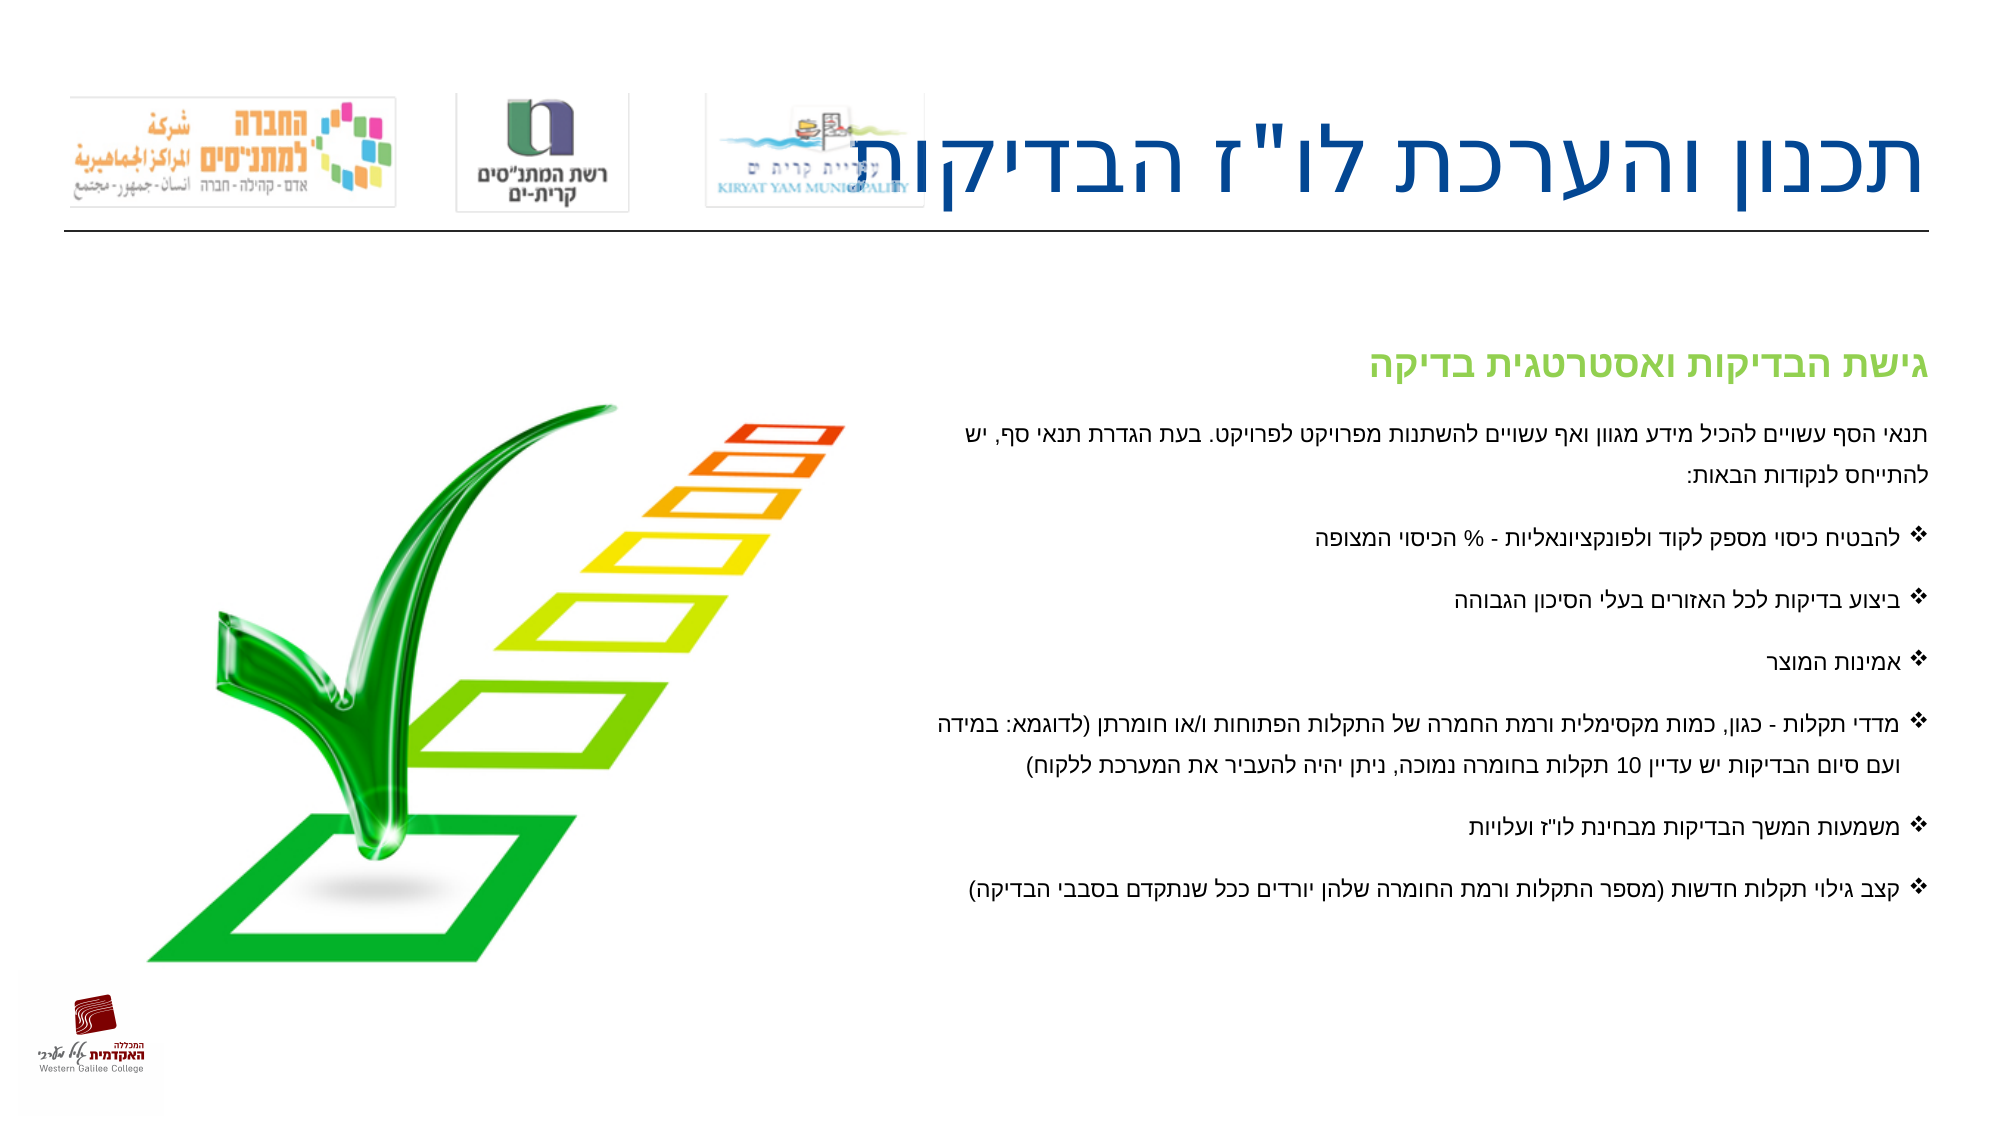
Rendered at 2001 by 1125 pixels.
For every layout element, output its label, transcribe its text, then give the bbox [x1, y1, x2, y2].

title תכנון והערכת לו"ז הבדיקות [64, 55, 1930, 221]
text_box גישת הבדיקות ואסטרטגית בדיקה תנאי הסף עשויים להכיל מידע מגוון ואף עשויים להשתנות מפרויקט לפרויקט. בעת הגדרת תנאי סף, יש להתייחס לנקודות הבאות: להבטיח כיסוי מספק לקוד ולפונקציונאליות - % הכיסוי המצופה ביצוע בדיקות לכל האזורים בעלי הסיכון הגבוהה אמינות המוצר מדדי תקלות - כגון, כמות מקסימלית ורמת החמרה של התקלות הפתוחות ו/או חומרתן (לדוגמא: במידה ועם סיום הבדיקות יש עדיין 10 תקלות בחומרה נמוכה, ניתן יהיה להעביר את המערכת ללקוח) משמעות המשך הבדיקות מבחינת לו"ז ועלויות קצב גילוי תקלות חדשות (מספר התקלות ורמת החומרה שלהן יורדים ככל שנתקדם בסבבי הבדיקה) [924, 309, 1930, 1043]
picture [70, 93, 925, 213]
picture [18, 309, 866, 1116]
